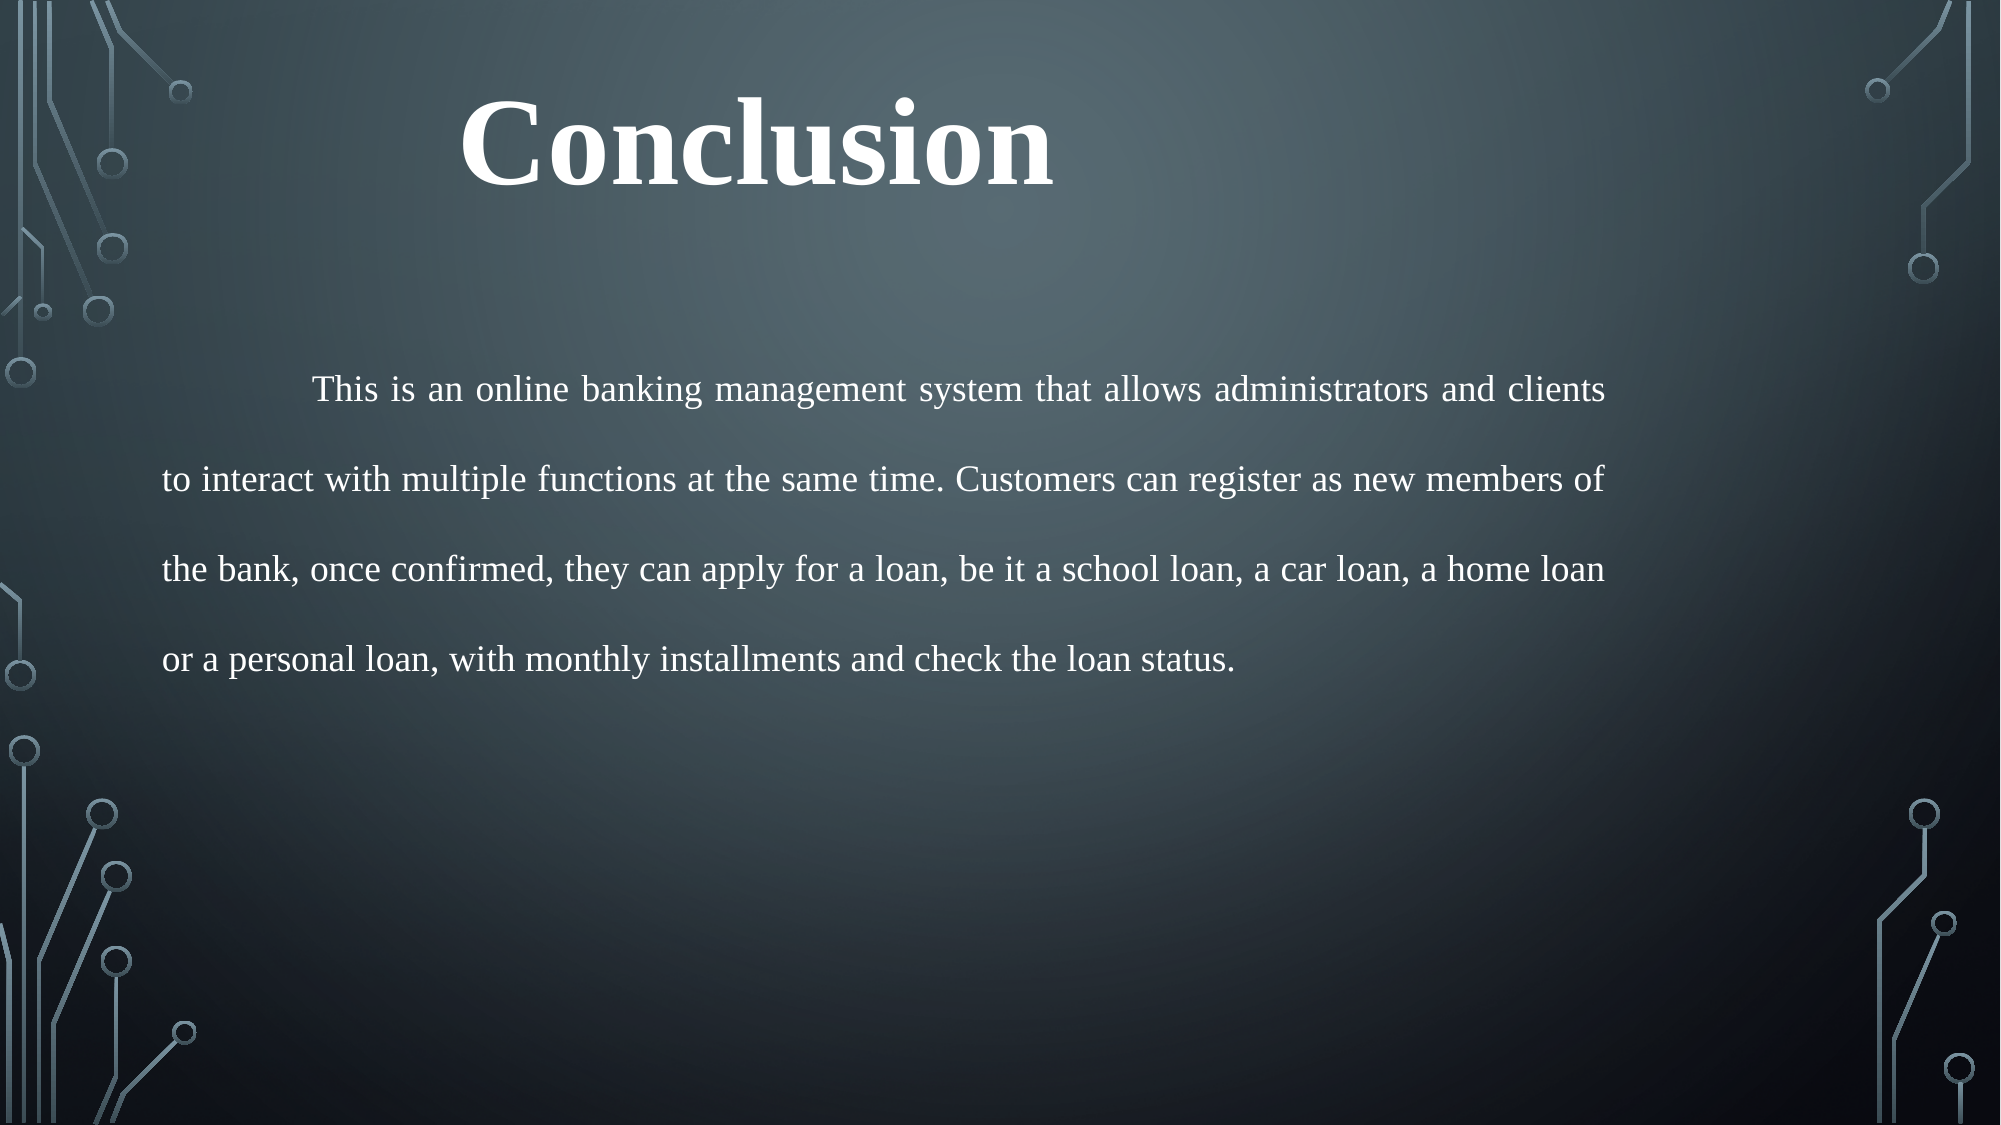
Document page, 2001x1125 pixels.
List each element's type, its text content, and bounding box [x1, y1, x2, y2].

text_box This is an online banking management system that allows administrators and clients to interact with multiple functions at the same time. Customers can register as new members of the bank, once confirmed, they can apply for a loan, be it a school loan, a car loan, a home loan or a personal loan, with monthly installments and check the loan status. [147, 311, 1623, 687]
text_box Conclusion [442, 52, 1374, 218]
